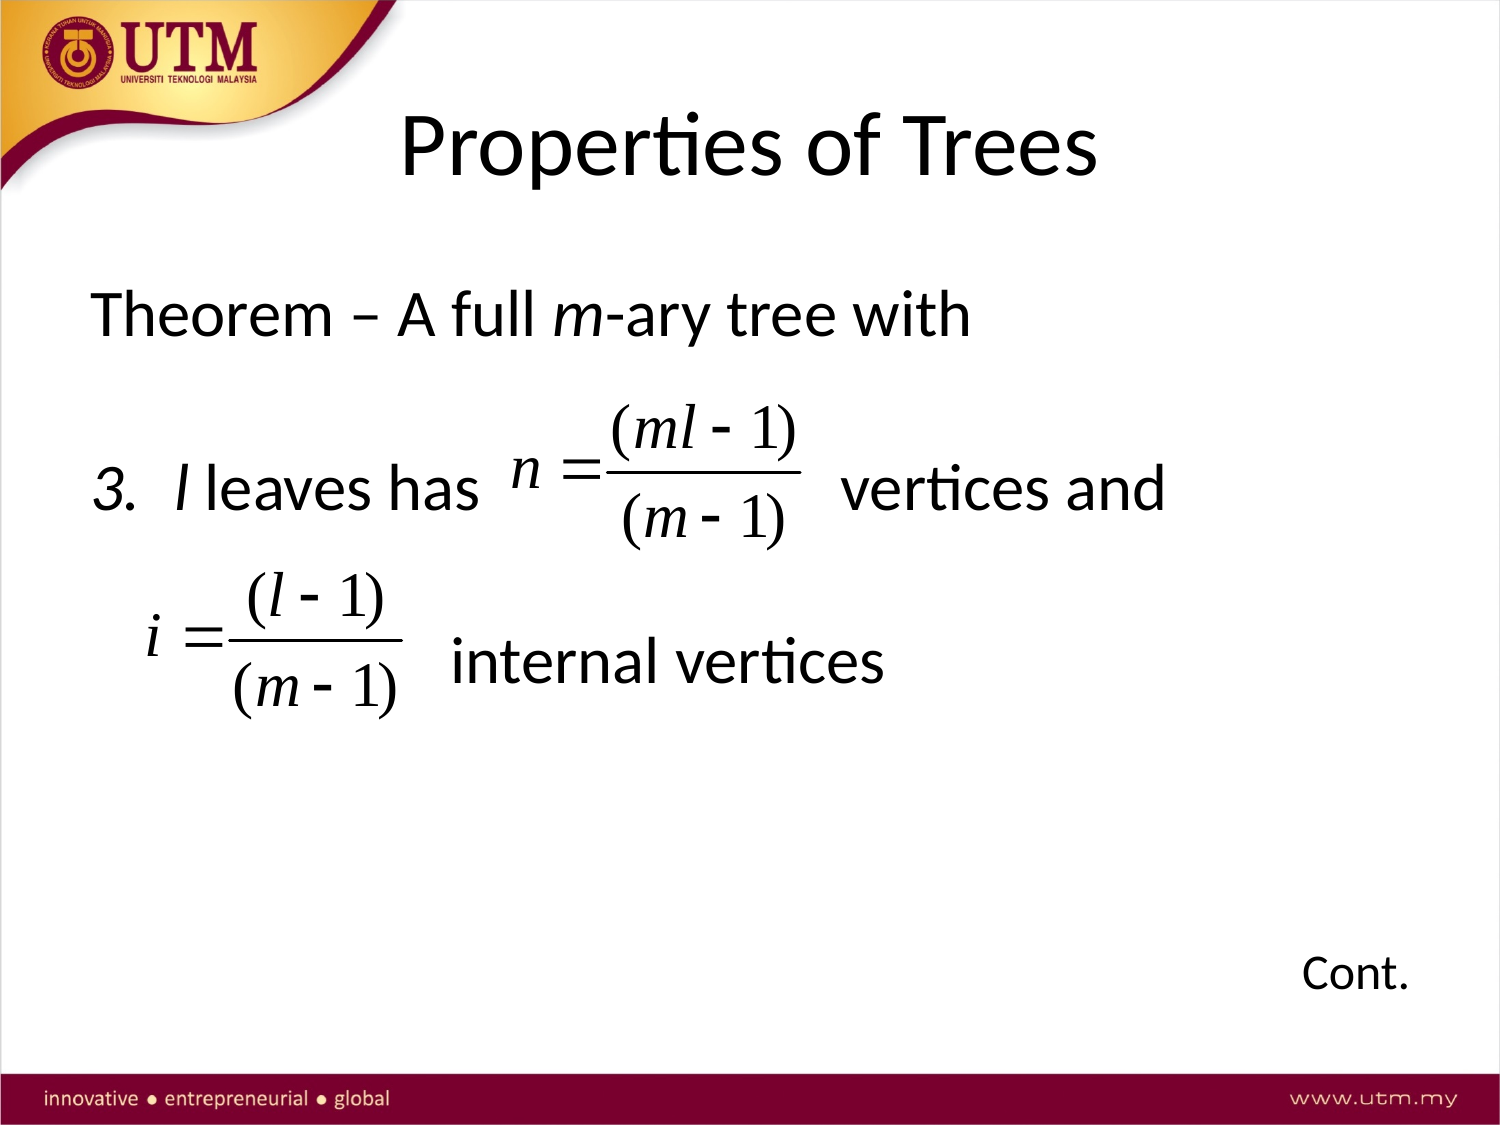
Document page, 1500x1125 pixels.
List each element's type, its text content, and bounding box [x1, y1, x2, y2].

list Theorem – A full m-ary tree with l leaves has vertices and internal vertices Cont. [75, 262, 1425, 1005]
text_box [137, 555, 413, 731]
picture [0, 0, 1500, 1125]
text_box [500, 387, 813, 563]
title Properties of Trees [75, 45, 1425, 233]
